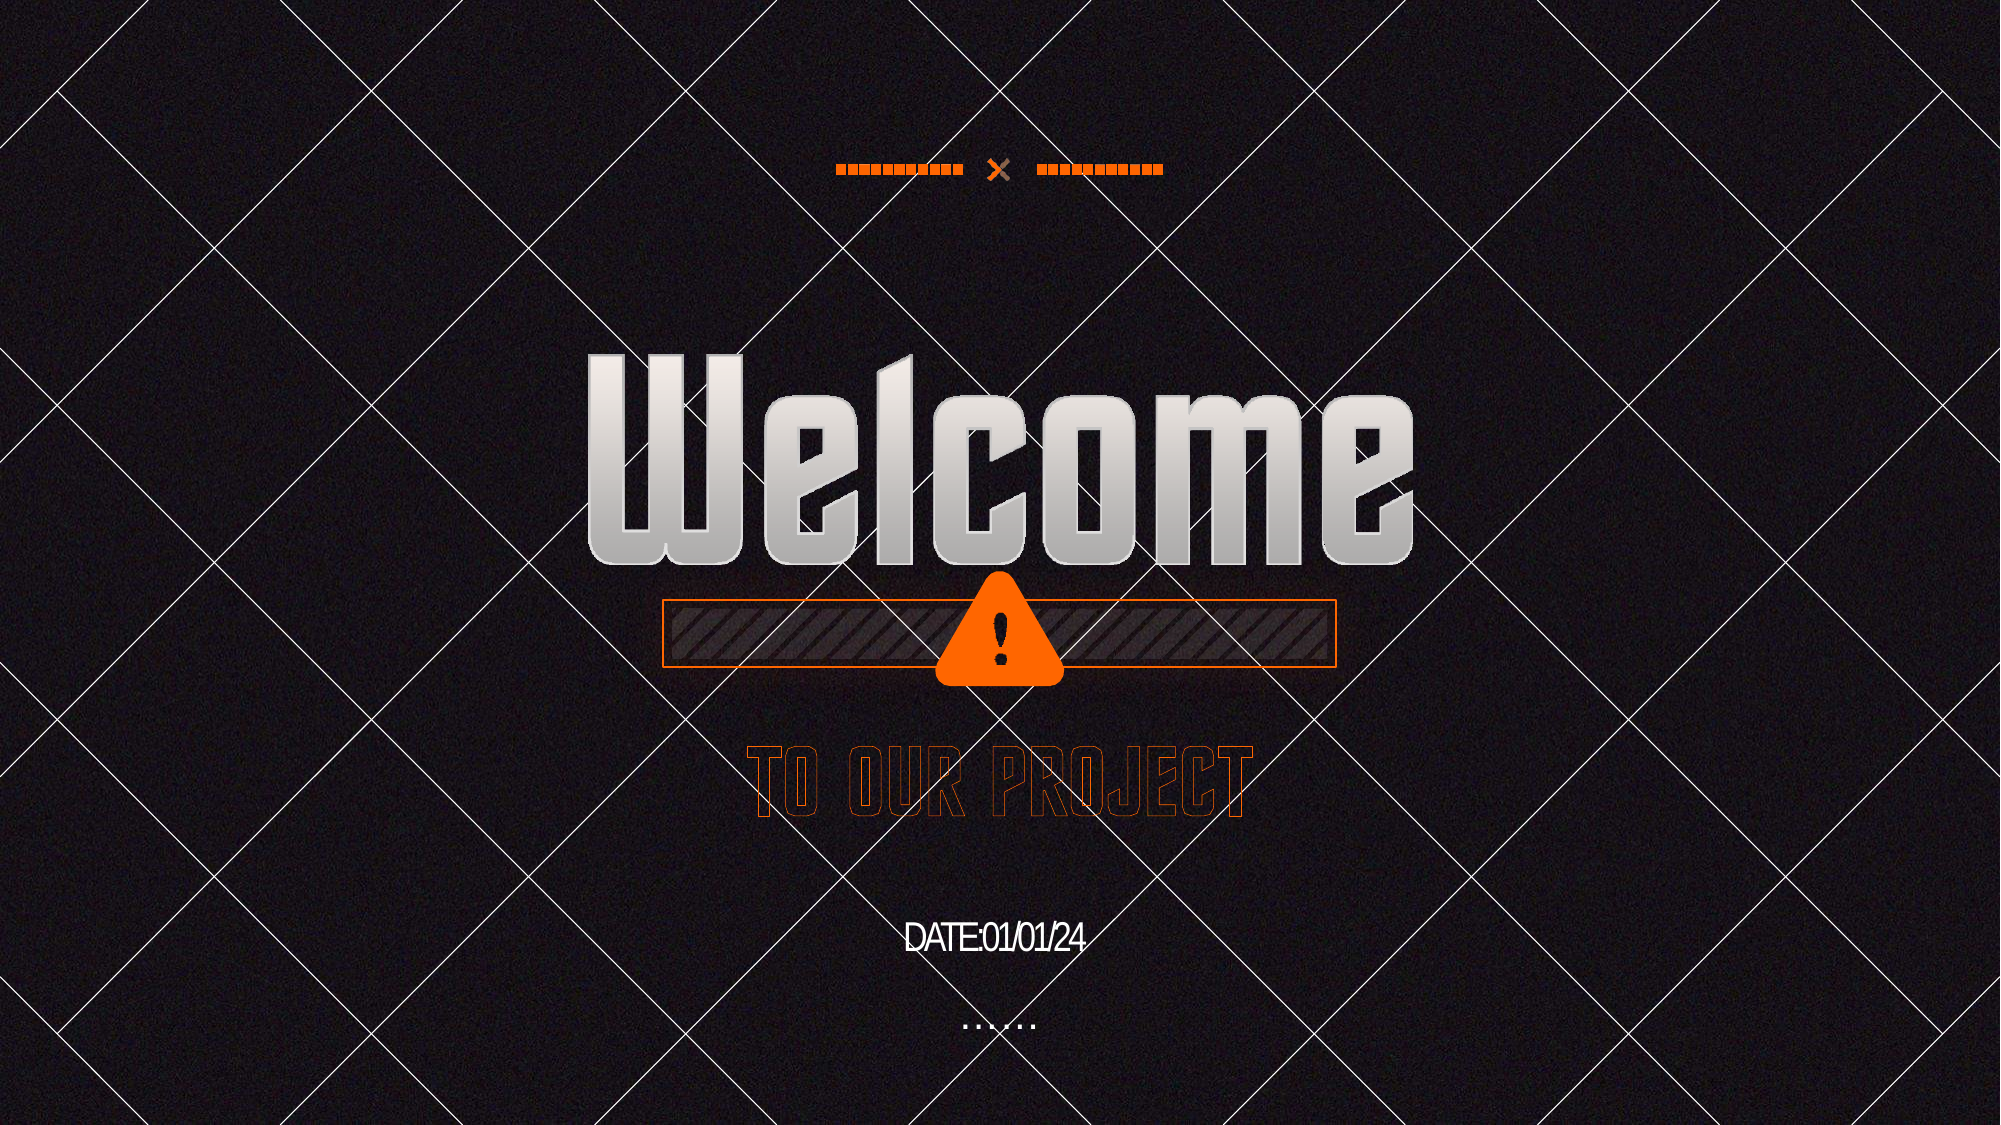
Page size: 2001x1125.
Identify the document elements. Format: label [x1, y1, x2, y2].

text_box [0, 0, 2000, 1125]
